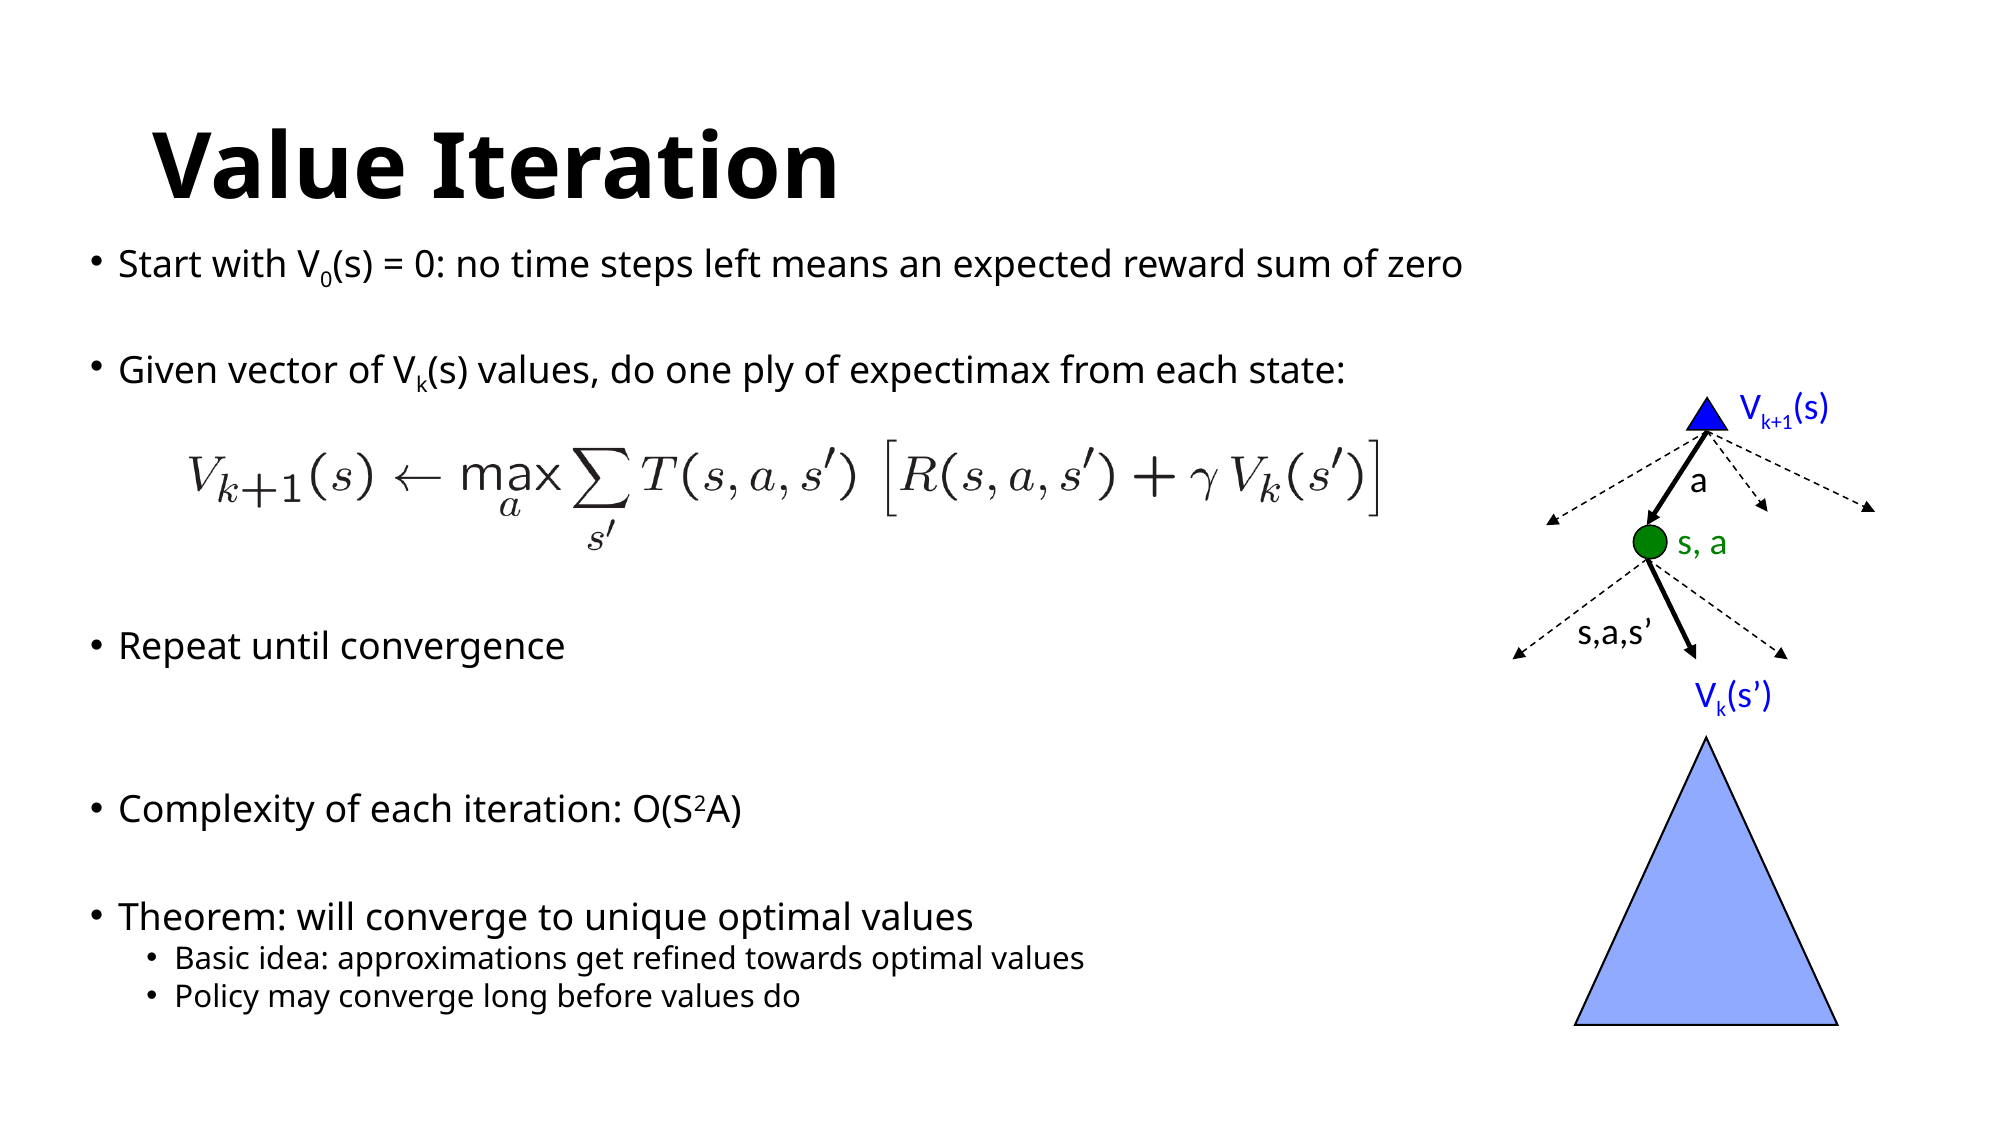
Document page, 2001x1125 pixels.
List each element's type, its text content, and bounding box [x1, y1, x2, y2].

text_box [1573, 734, 1840, 1026]
picture [187, 437, 1380, 551]
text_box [1512, 374, 1888, 724]
list Start with V0(s) = 0: no time steps left means an expected reward sum of zero Given vector of Vk(s) values, do one ply of expectimax from each state: Repeat until convergence Complexity of each iteration: O(S2A) Theorem: will converge to unique optimal values Basic idea: approximations get refined towards optimal values Policy may converge long before values do [75, 237, 1925, 1025]
title Value Iteration [137, 59, 1863, 237]
